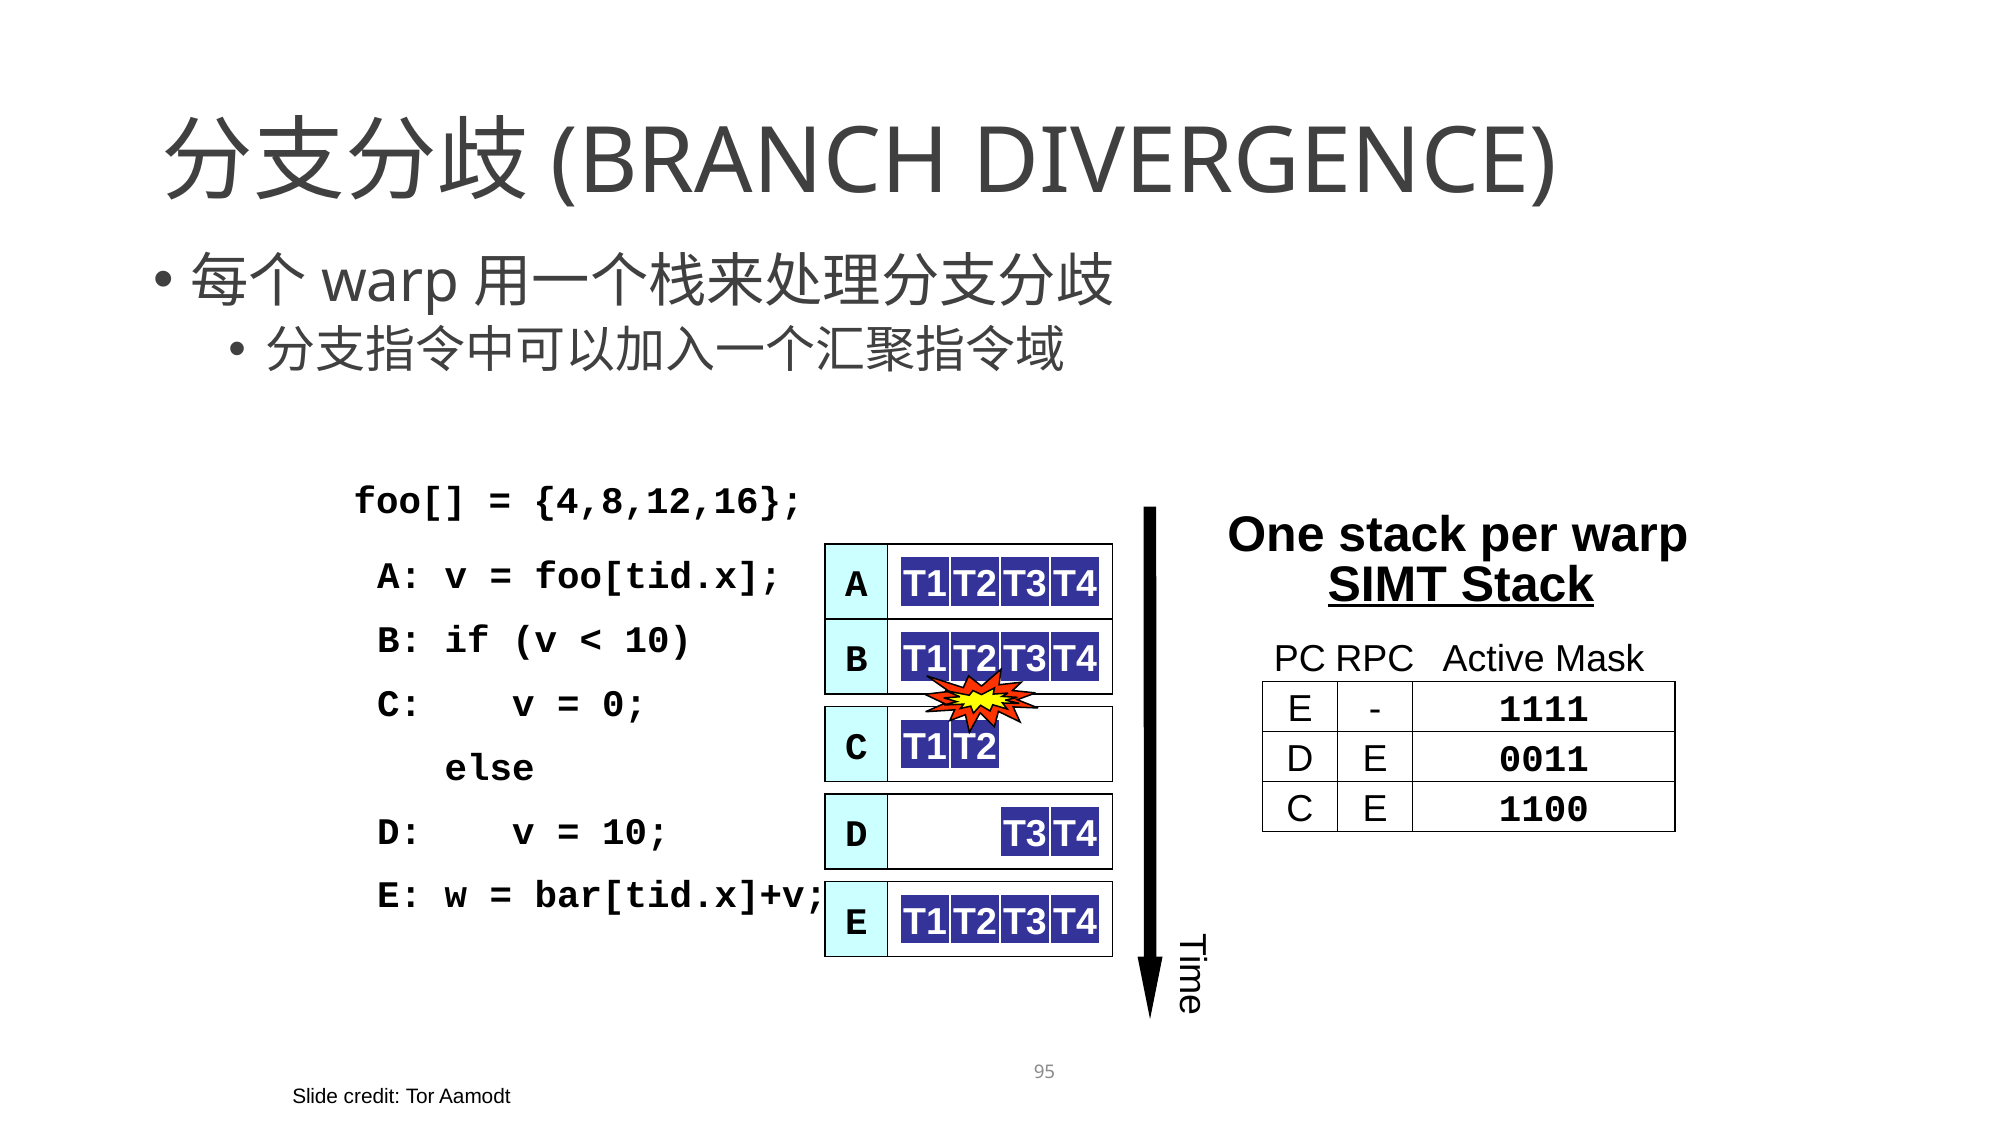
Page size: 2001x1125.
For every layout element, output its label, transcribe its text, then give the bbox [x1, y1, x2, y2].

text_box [824, 544, 1113, 619]
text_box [824, 619, 1113, 695]
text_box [824, 794, 1113, 870]
text_box A: v = foo[tid.x]; B: if (v < 10) C: v = 0; else D: v = 10; E: w = bar[tid.x]+v; [362, 544, 888, 923]
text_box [824, 706, 1113, 782]
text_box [1262, 732, 1675, 781]
slide_number 95 [908, 1042, 1071, 1103]
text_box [1262, 681, 1675, 732]
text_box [924, 669, 1039, 733]
text_box Time [1149, 919, 1226, 1017]
title 分支分歧(branch divergence) [146, 53, 1670, 272]
text_box One stack per warp [1212, 494, 1704, 569]
text_box SIMT Stack [1312, 569, 1610, 619]
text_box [1262, 781, 1675, 832]
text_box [824, 881, 1113, 957]
text_box [1145, 998, 1149, 1014]
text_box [1262, 631, 1675, 681]
text_box foo[] = {4,8,12,16}; [338, 469, 819, 529]
text_box Slide credit: Tor Aamodt [277, 1074, 526, 1115]
list 每个warp用一个栈来处理分支分歧 分支指令中可以加入一个汇聚指令域 [138, 243, 1638, 657]
